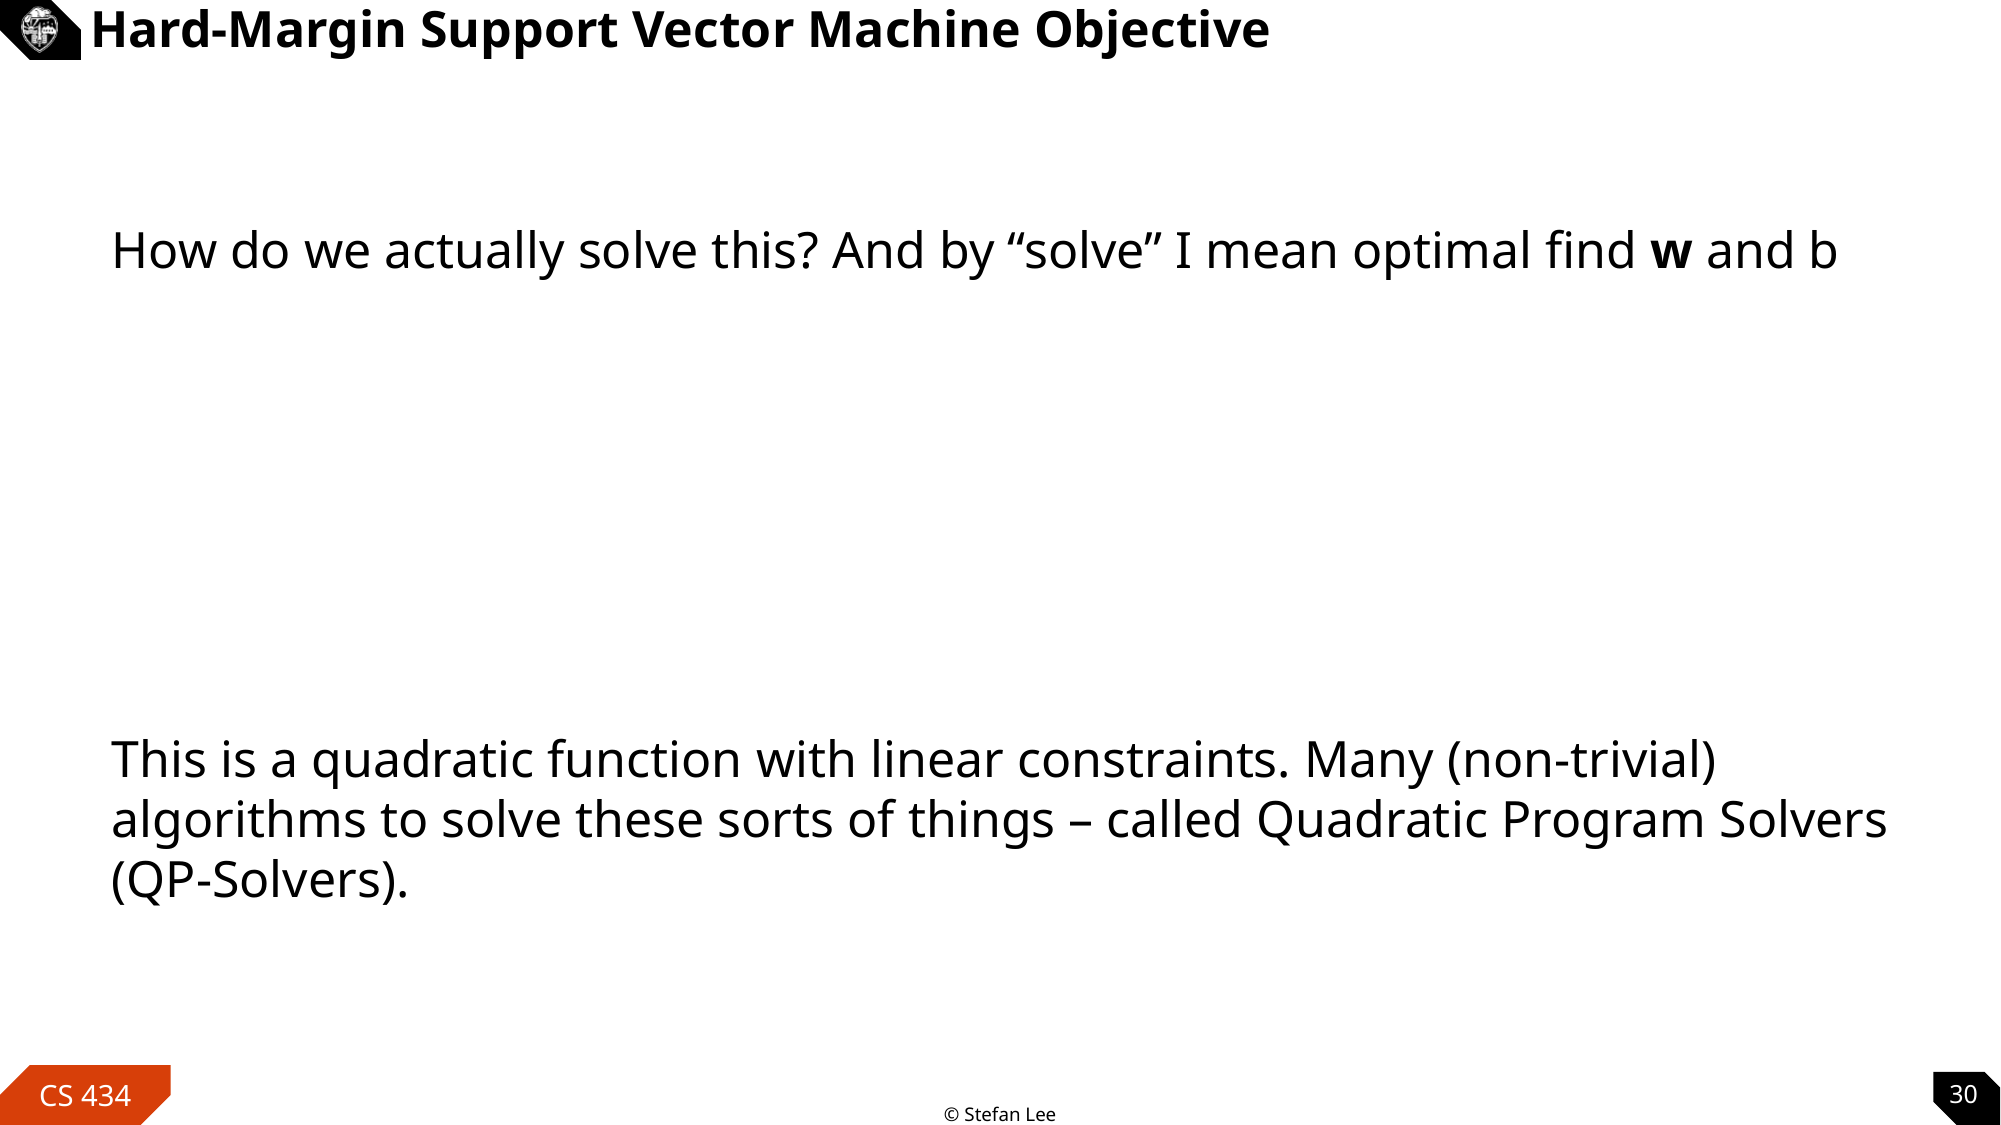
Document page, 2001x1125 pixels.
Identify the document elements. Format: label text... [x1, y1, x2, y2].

text_box This is a quadratic function with linear constraints. Many (non-trivial) algorithms to solve these sorts of things – called Quadratic Program Solvers (QP-Solvers). [97, 719, 1917, 975]
text_box How do we actually solve this? And by “solve” I mean optimal find w and b [97, 211, 1883, 287]
slide_number 30 [1933, 1071, 1994, 1119]
title Hard-Margin Support Vector Machine Objective [0, 1, 1699, 61]
